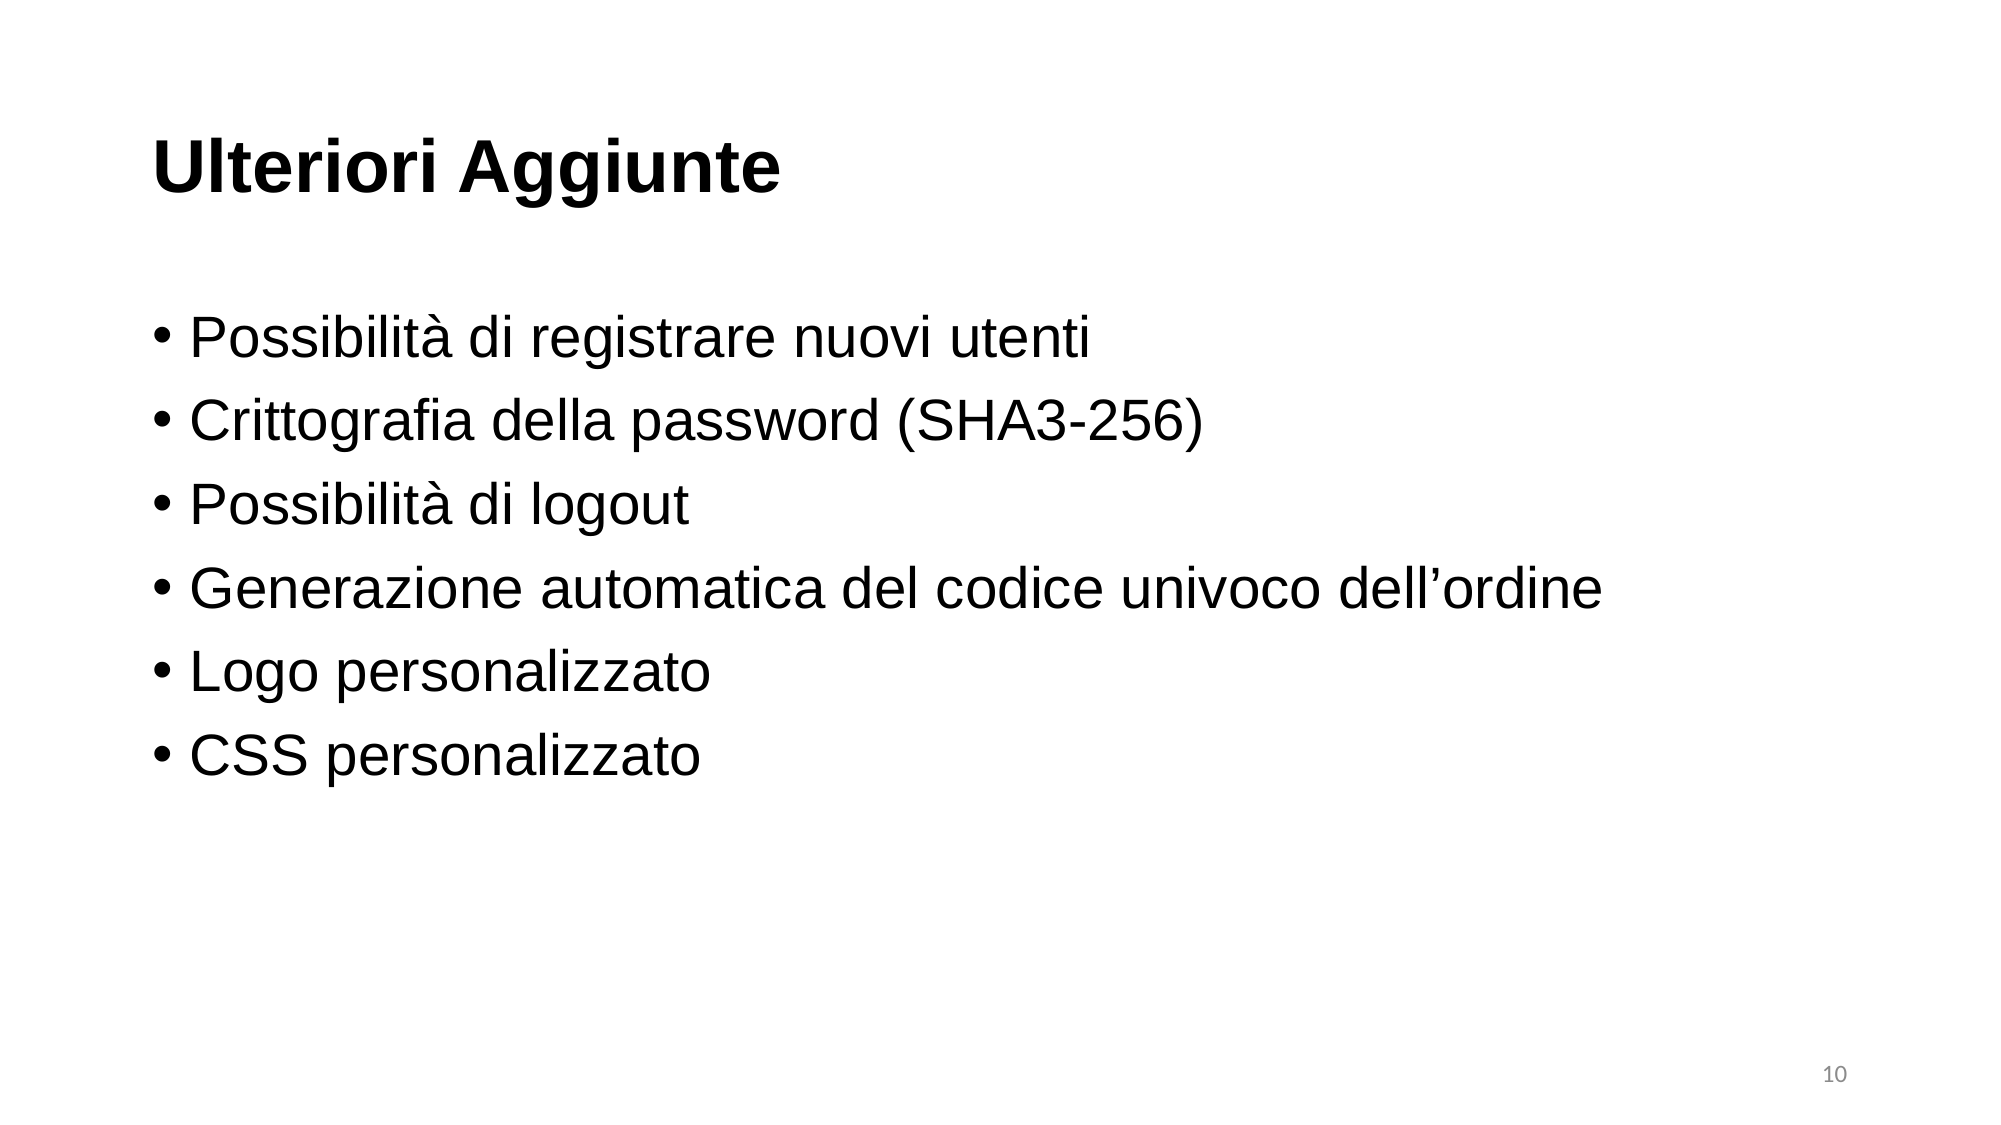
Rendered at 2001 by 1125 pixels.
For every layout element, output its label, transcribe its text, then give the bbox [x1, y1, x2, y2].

title Ulteriori Aggiunte [137, 59, 1863, 278]
slide_number 10 [1412, 1042, 1863, 1103]
list Possibilità di registrare nuovi utenti Crittografia della password (SHA3-256) Possibilità di logout Generazione automatica del codice univoco dell’ordine Logo personalizzato CSS personalizzato [137, 299, 1863, 1014]
